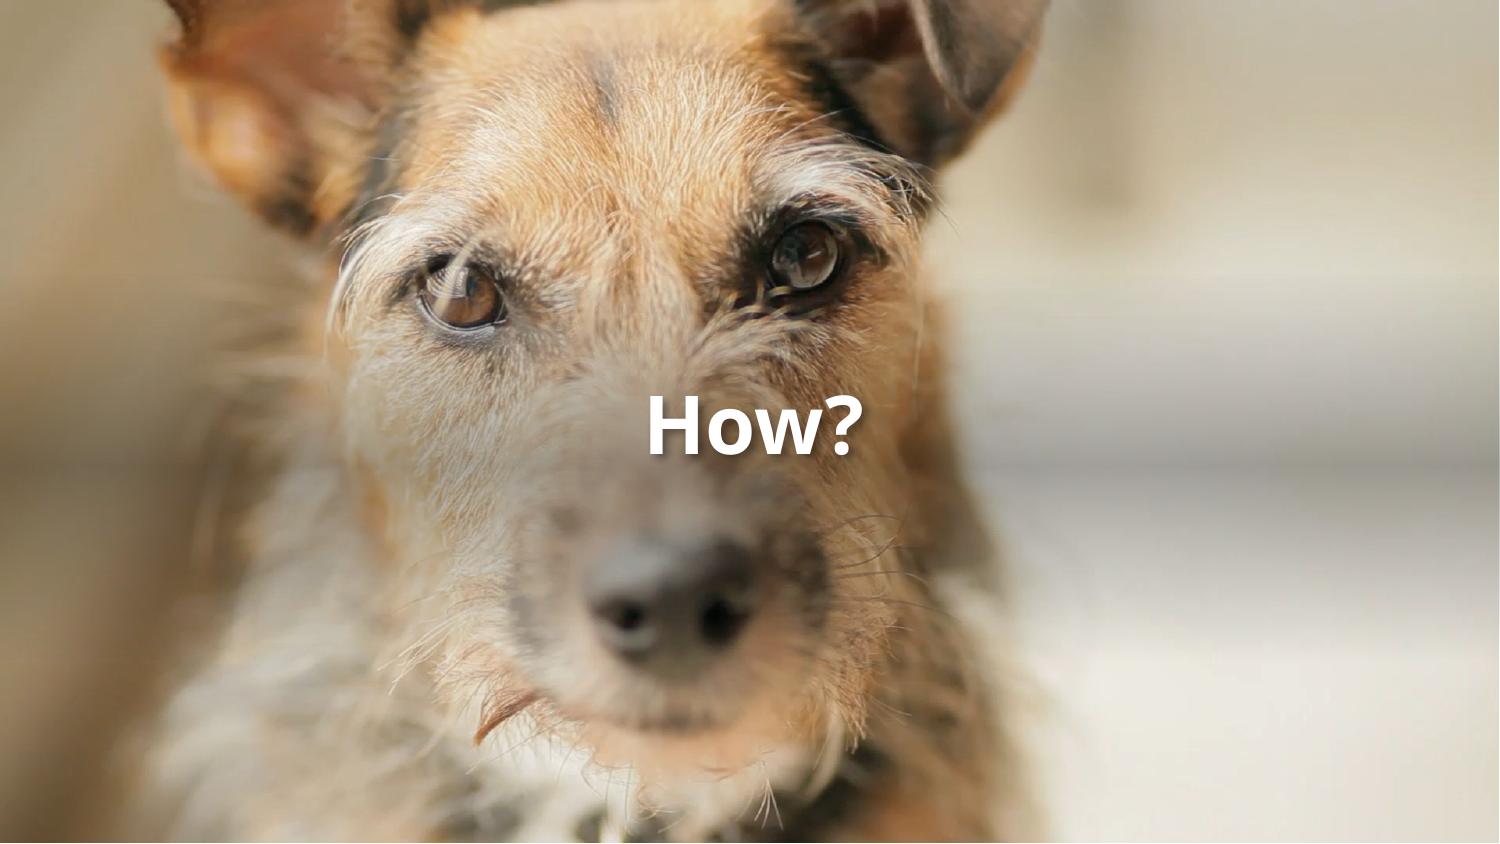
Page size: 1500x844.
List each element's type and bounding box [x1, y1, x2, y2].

text_box [0, 0, 1500, 844]
